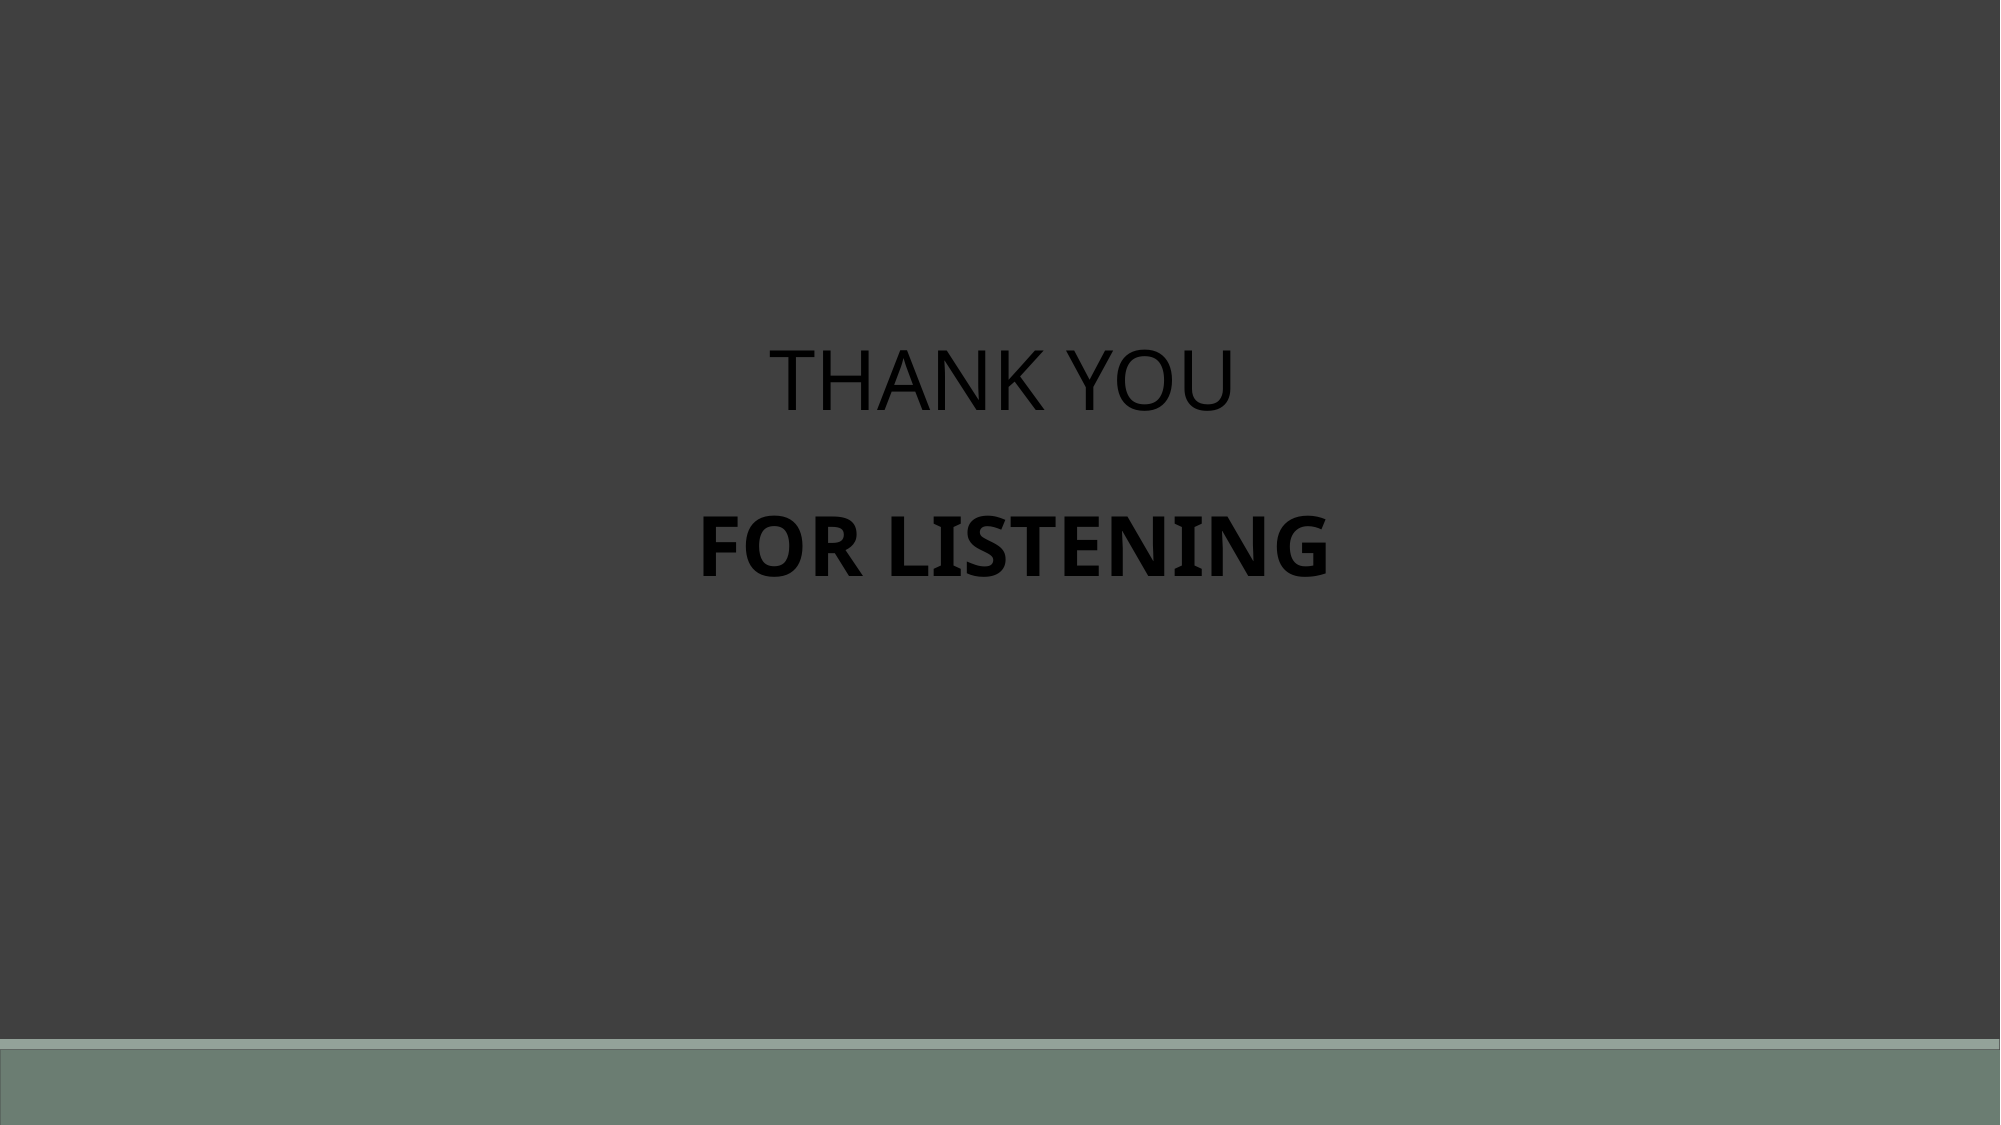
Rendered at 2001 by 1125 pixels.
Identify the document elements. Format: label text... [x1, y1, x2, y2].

text_box THANK YOU FOR LISTENING [283, 192, 1746, 668]
